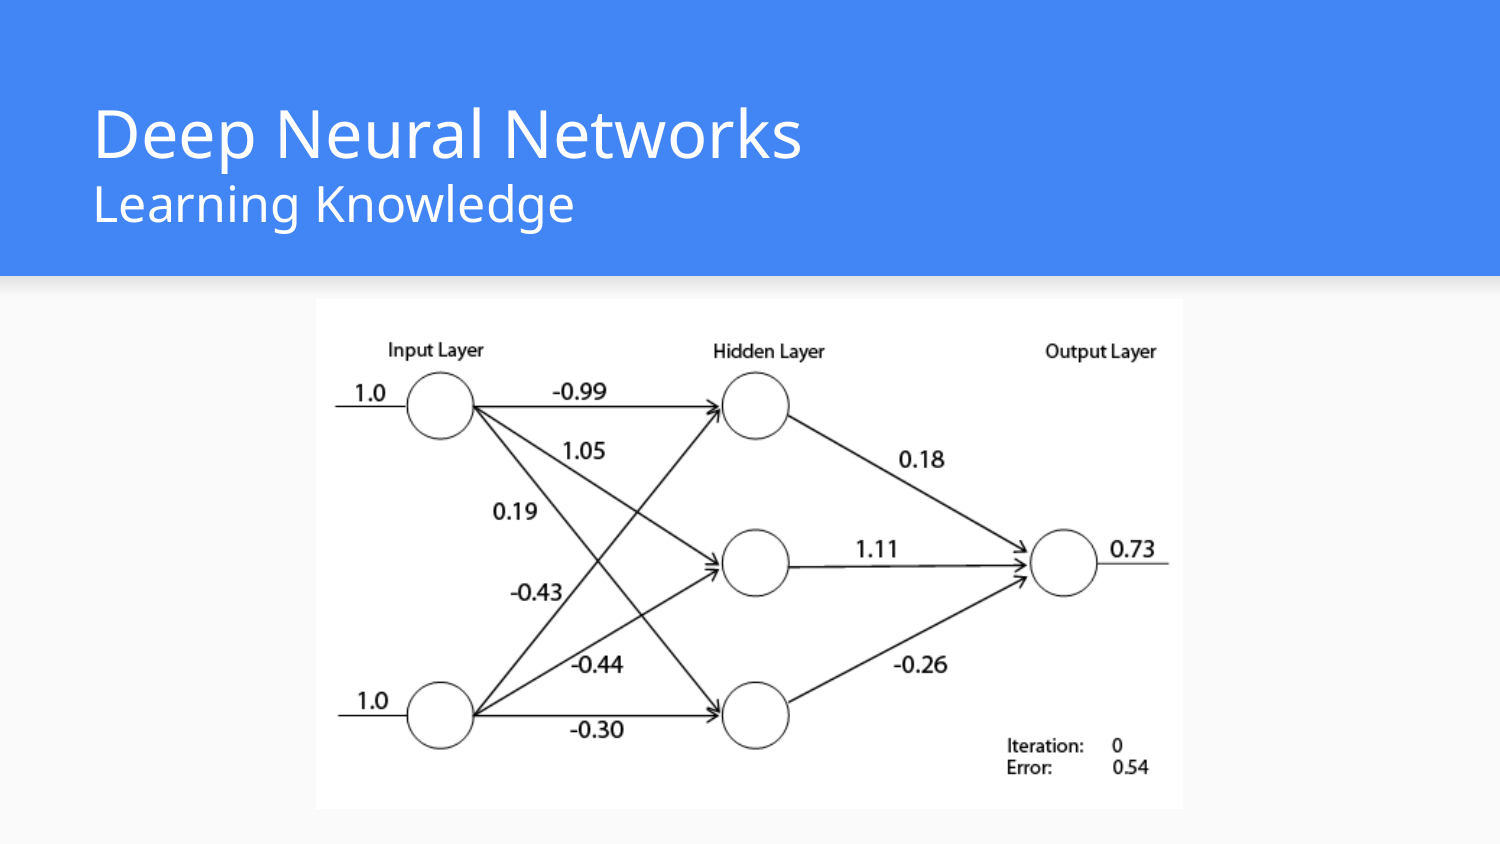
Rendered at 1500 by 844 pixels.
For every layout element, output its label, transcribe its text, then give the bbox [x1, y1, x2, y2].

picture [316, 298, 1184, 809]
title Deep Neural Networks Learning Knowledge [77, 121, 1427, 248]
